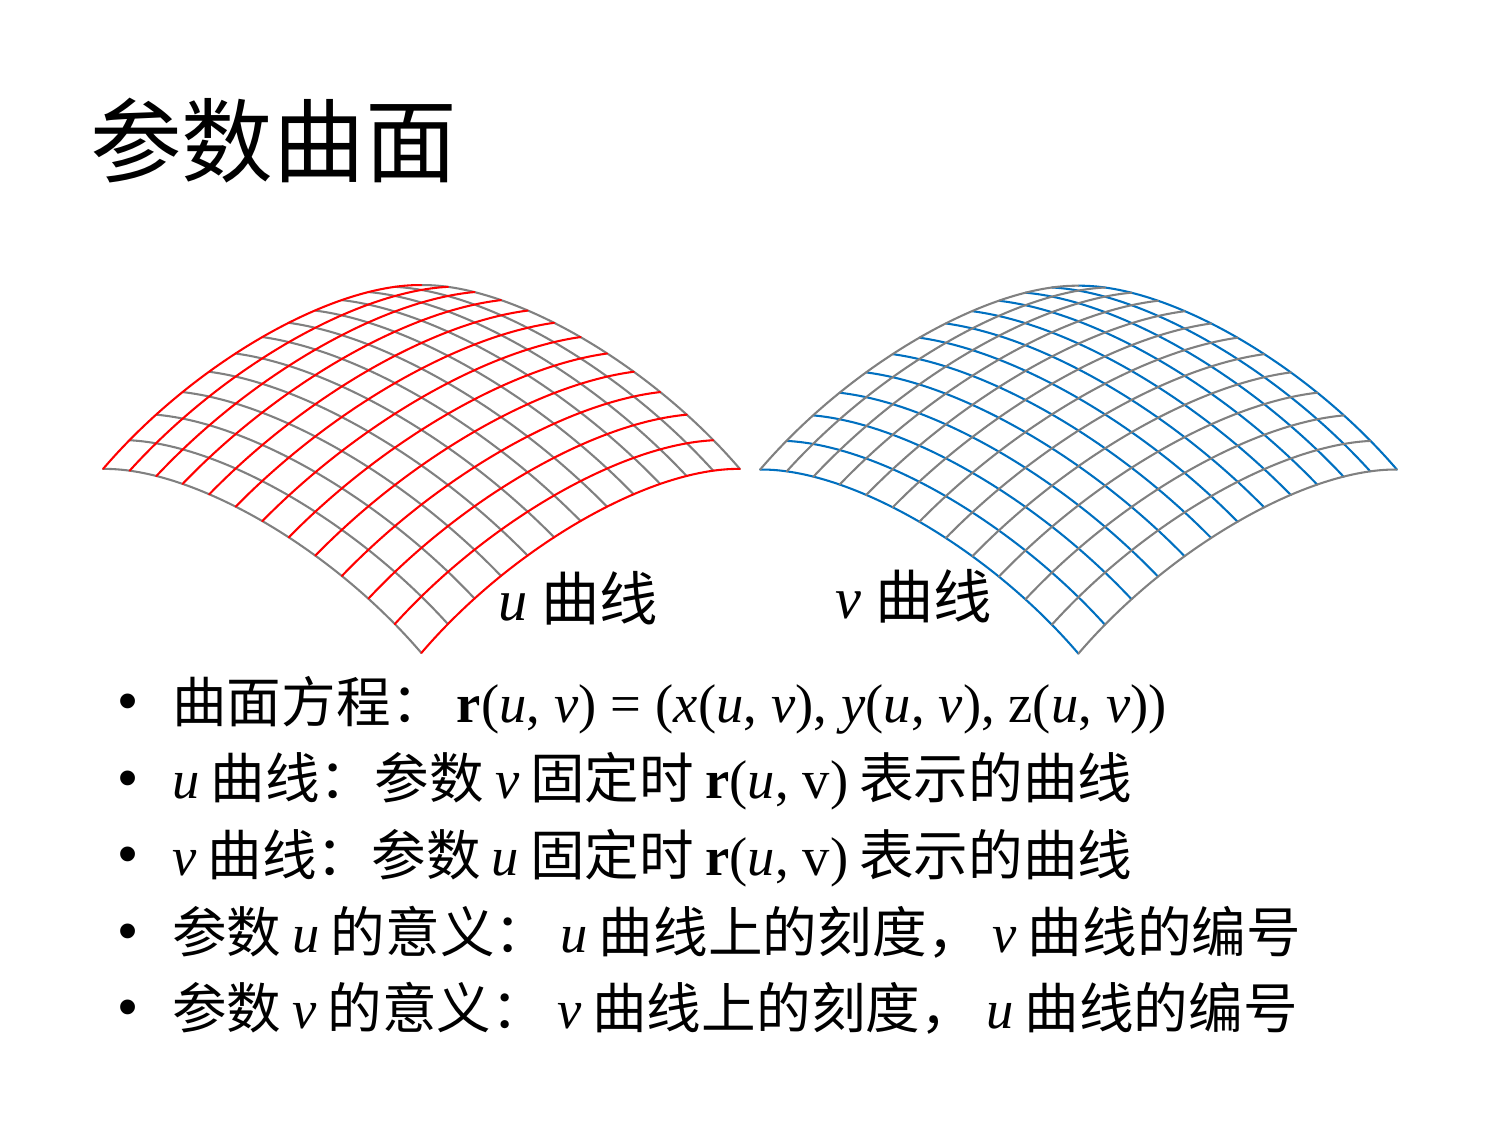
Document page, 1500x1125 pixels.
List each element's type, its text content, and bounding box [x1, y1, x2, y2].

title 参数曲面 [75, 45, 1425, 233]
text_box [759, 284, 1398, 654]
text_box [102, 283, 740, 654]
list 曲面方程：r(u, v) = (x(u, v), y(u, v), z(u, v)) u曲线：参数v固定时r(u, v)表示的曲线 v曲线：参数u固定时r(u, v)表示的曲线 参数u的意义：u曲线上的刻度，v曲线的编号 参数v的意义：v曲线上的刻度，u曲线的编号 [103, 660, 1397, 1053]
